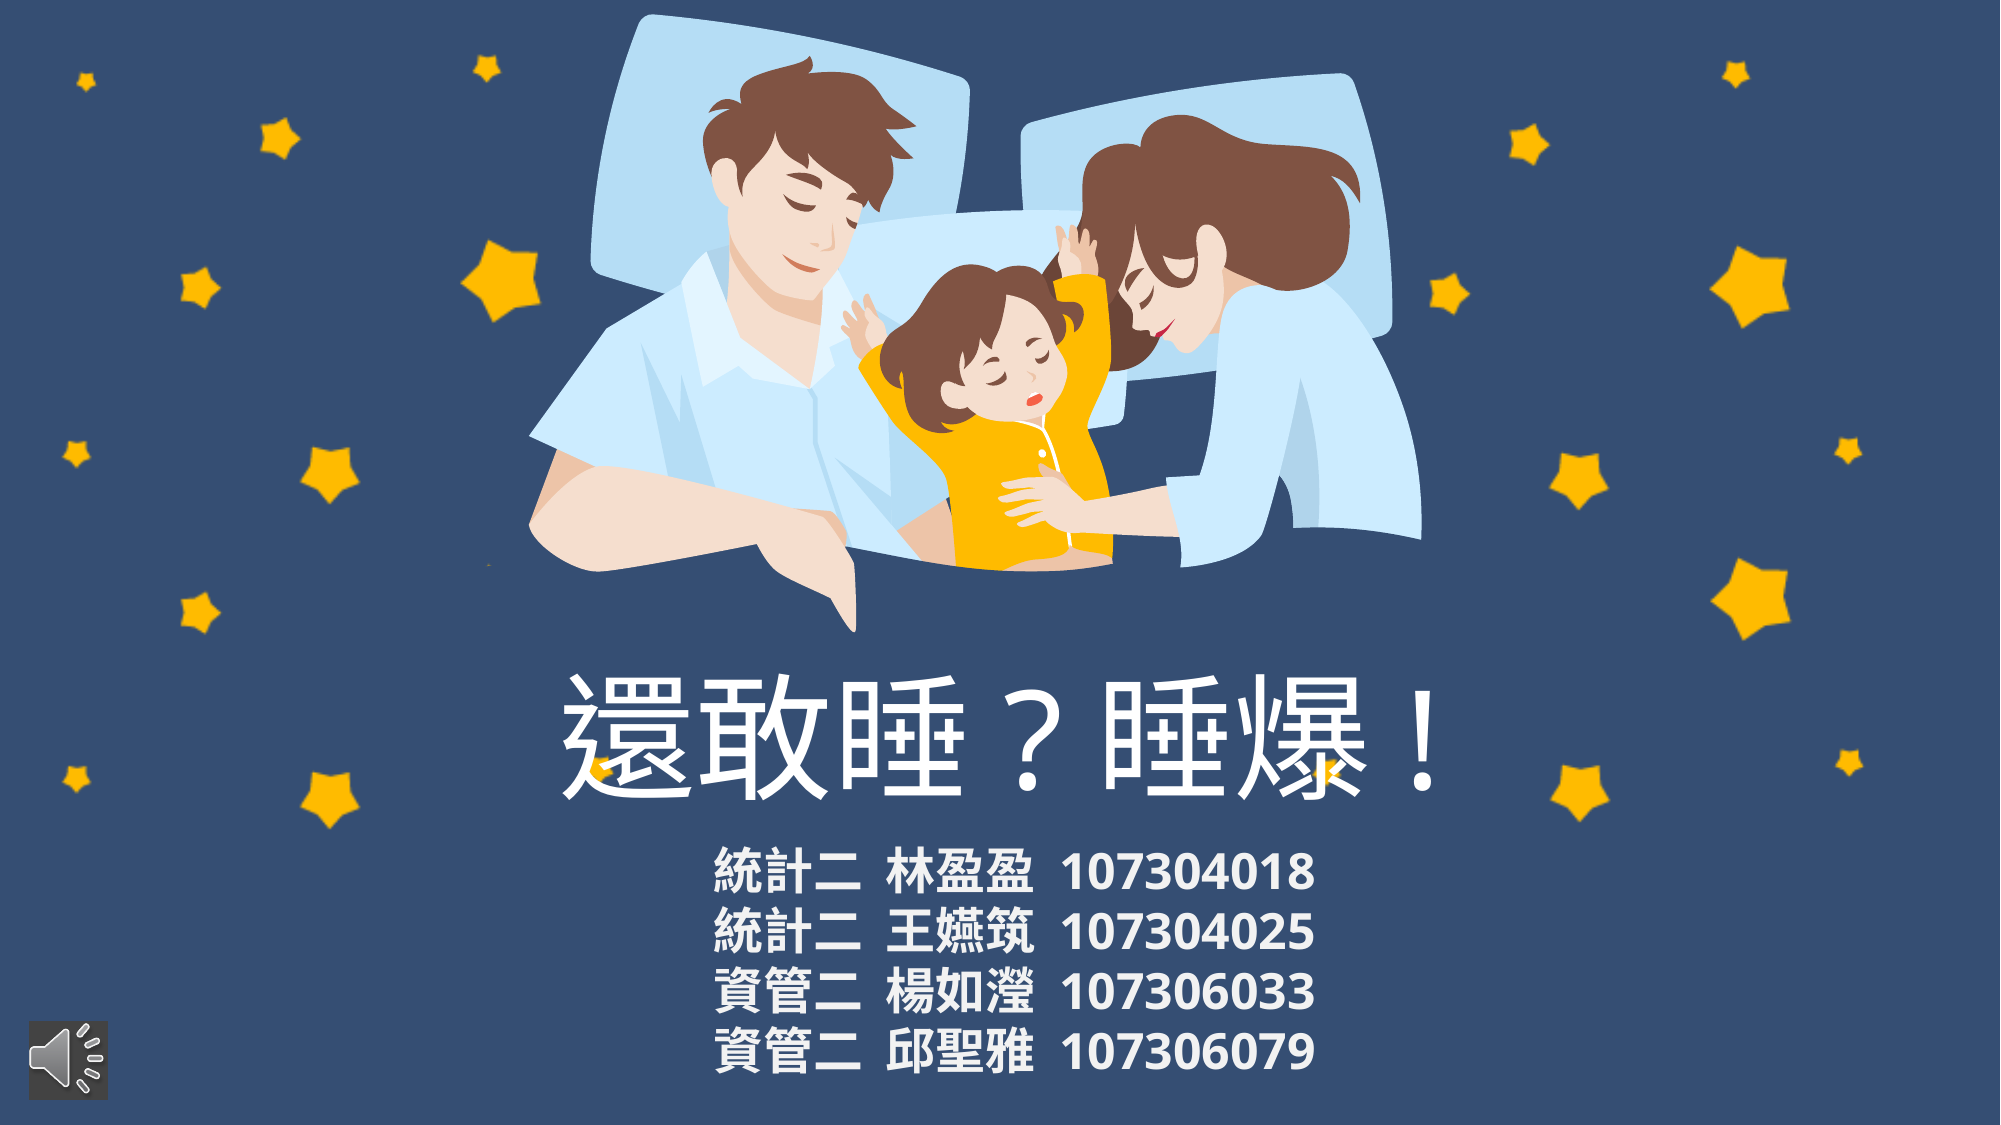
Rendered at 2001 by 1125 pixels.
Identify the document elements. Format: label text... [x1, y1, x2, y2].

picture [28, 1020, 109, 1101]
text_box 還敢睡?睡爆! [751, 656, 1250, 825]
picture [0, 0, 2000, 844]
text_box 統計二 林盈盈 107304018 統計二 王嬿筑 107304025 資管二 楊如瀅 107306033 資管二 邱聖雅 107306079 [654, 831, 1375, 1087]
